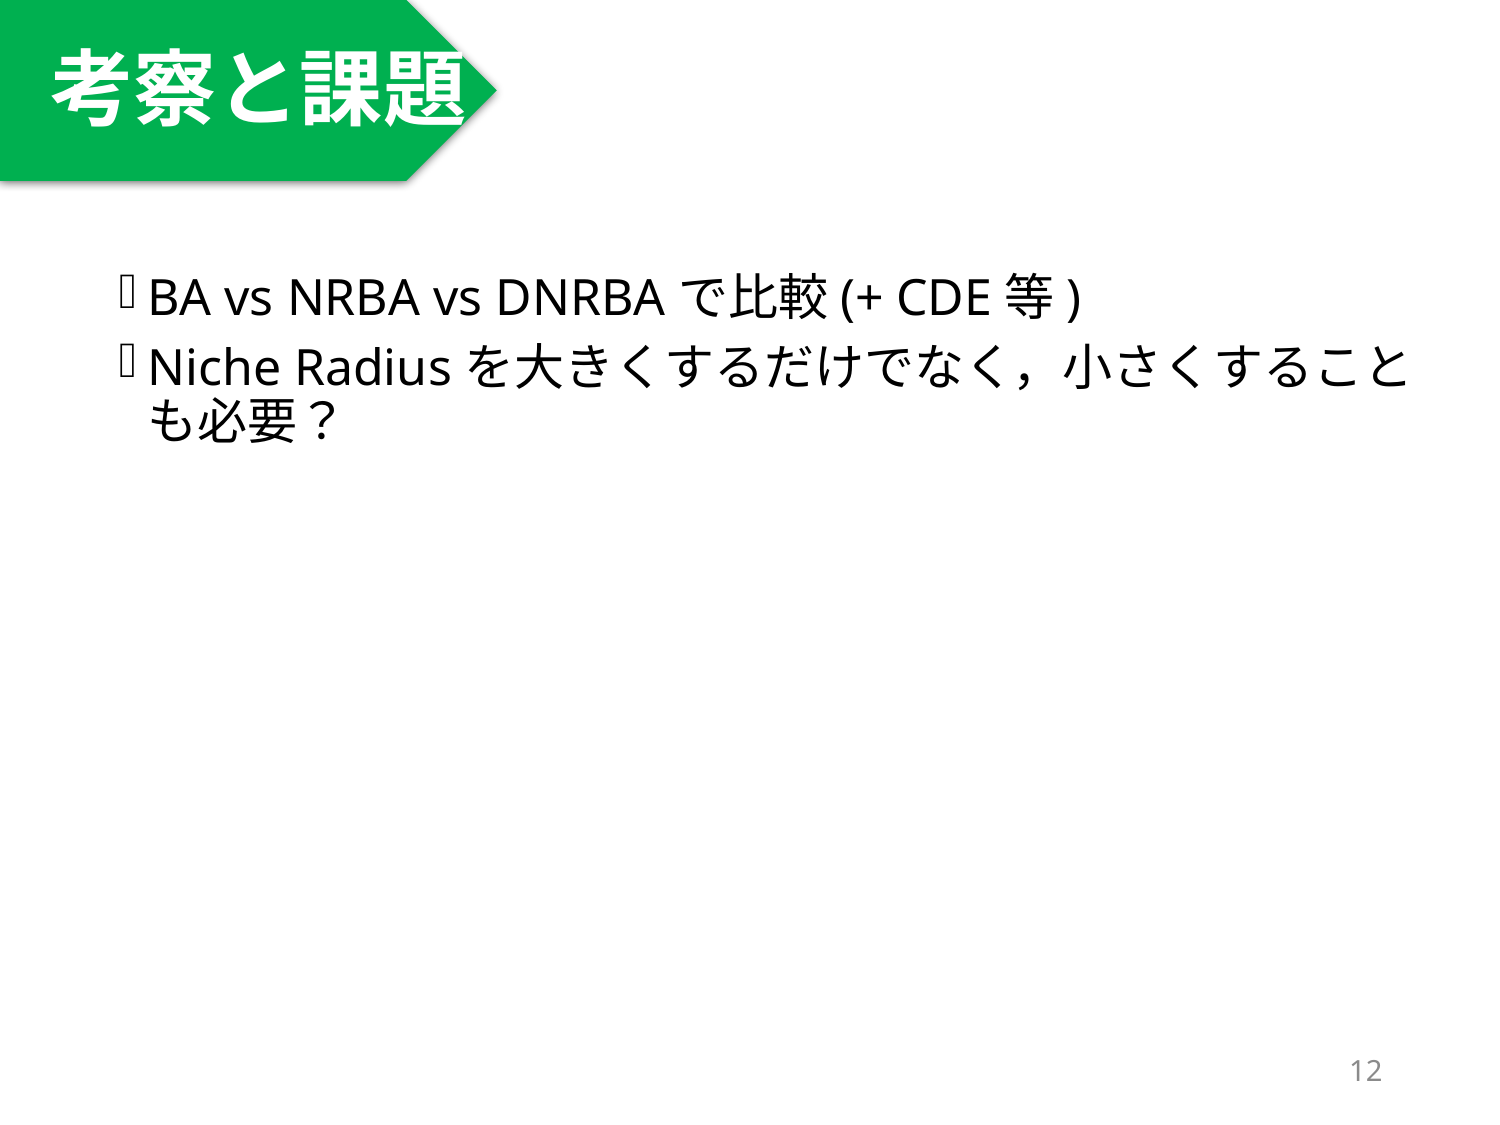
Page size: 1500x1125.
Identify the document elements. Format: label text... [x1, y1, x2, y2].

slide_number 12 [1060, 1042, 1398, 1103]
list BA vs NRBA vs DNRBAで比較(+ CDE等) Niche Radiusを大きくするだけでなく，小さくすることも必要？ [103, 265, 1450, 1014]
text_box 考察と課題 [35, 1, 1010, 183]
